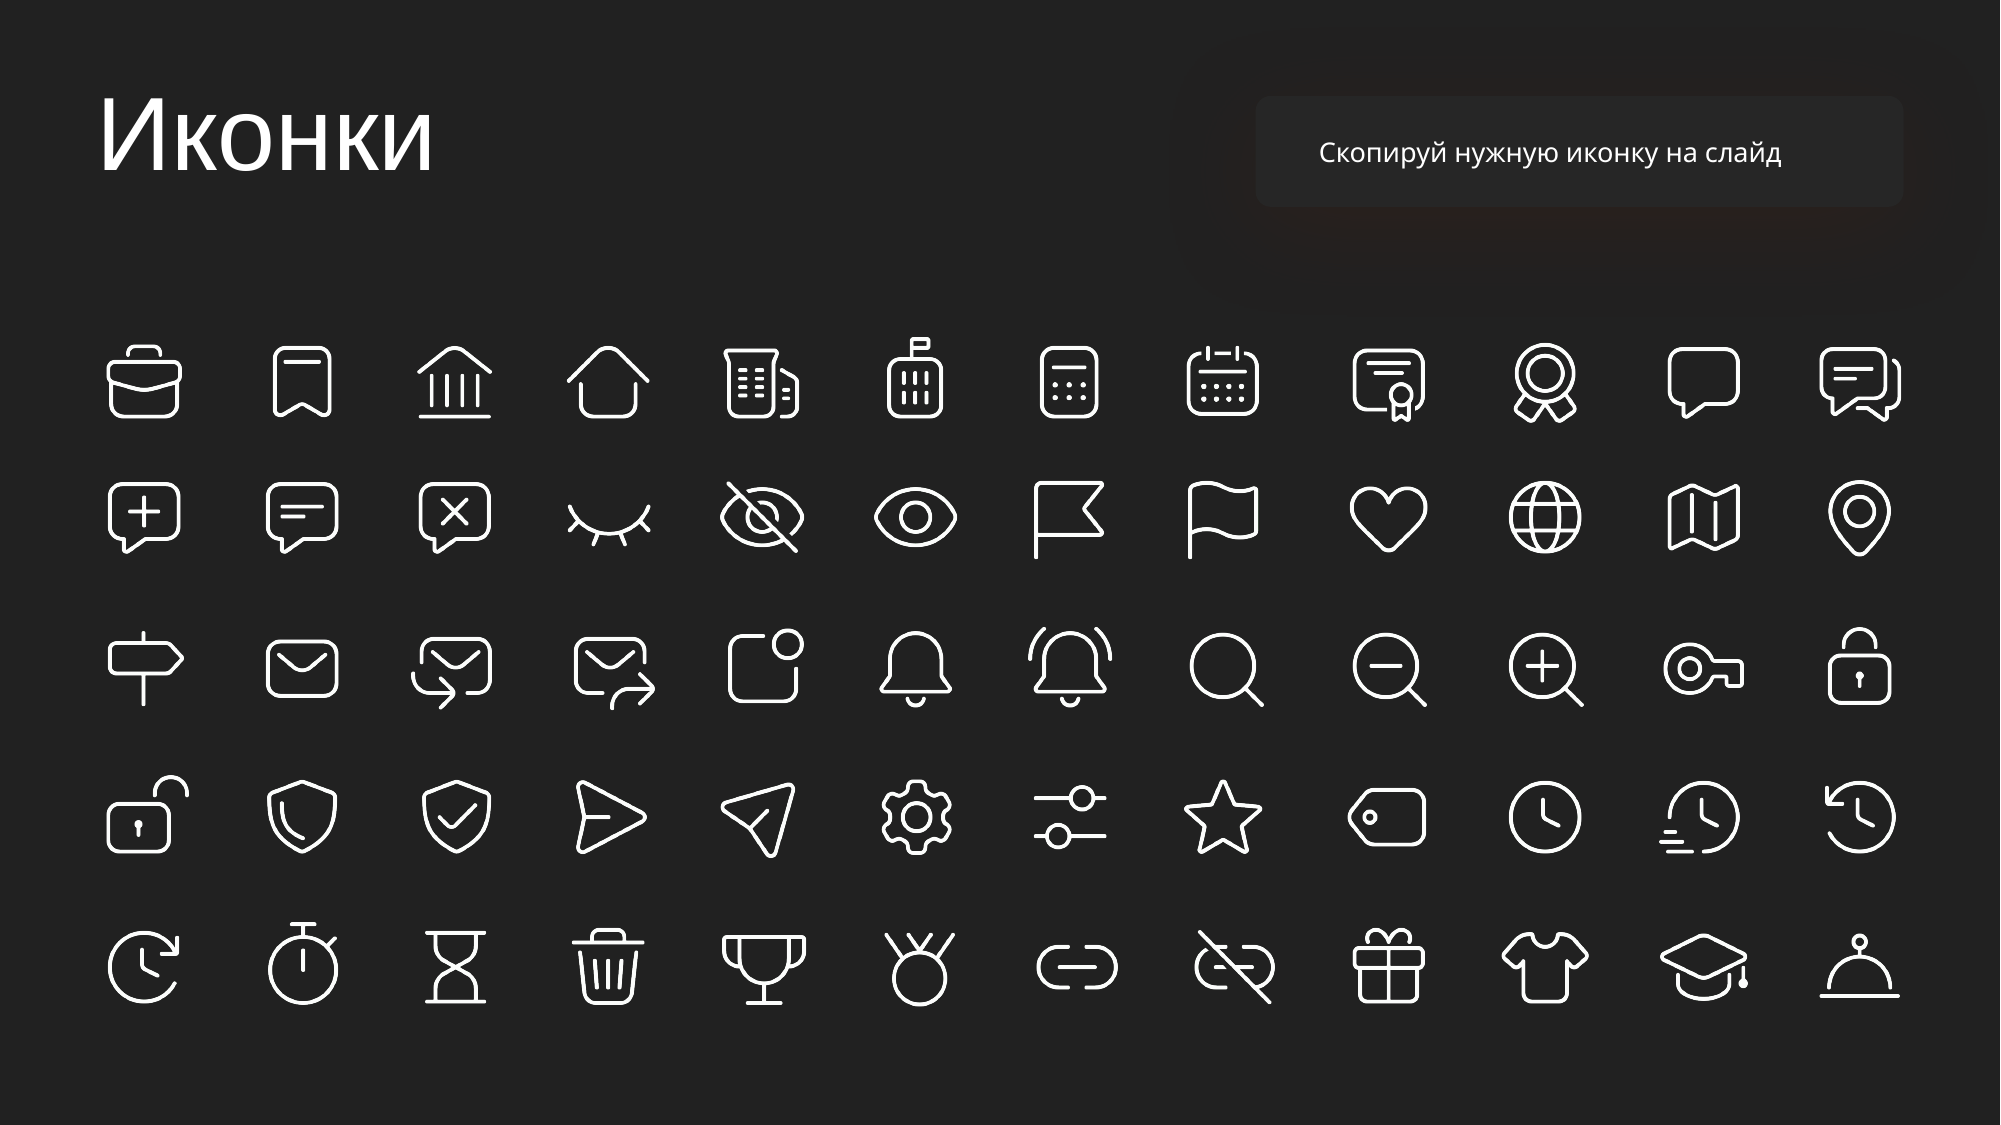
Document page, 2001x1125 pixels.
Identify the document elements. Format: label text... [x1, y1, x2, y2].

picture [1178, 772, 1268, 862]
picture [1343, 772, 1433, 862]
picture [1500, 337, 1590, 427]
picture [875, 922, 965, 1012]
picture [1814, 472, 1904, 562]
picture [1343, 472, 1433, 562]
picture [1177, 337, 1267, 427]
picture [1032, 922, 1122, 1012]
picture [410, 922, 500, 1012]
picture [1814, 772, 1904, 862]
picture [1500, 922, 1590, 1012]
picture [718, 623, 808, 714]
picture [99, 922, 189, 1012]
picture [1814, 337, 1904, 427]
picture [1024, 472, 1114, 562]
picture [409, 337, 499, 427]
picture [257, 337, 347, 427]
picture [1500, 472, 1590, 562]
picture [1189, 922, 1279, 1012]
picture [563, 922, 653, 1012]
picture [1659, 772, 1749, 862]
title Иконки [96, 95, 1264, 185]
picture [563, 337, 653, 427]
picture [564, 472, 654, 562]
picture [719, 922, 809, 1012]
picture [1814, 922, 1904, 1012]
picture [1659, 623, 1749, 714]
picture [1025, 623, 1115, 714]
picture [257, 623, 347, 714]
picture [717, 337, 807, 427]
picture [717, 472, 807, 562]
picture [1659, 472, 1749, 562]
picture [1178, 472, 1268, 562]
picture [1500, 623, 1590, 714]
picture [99, 337, 189, 427]
picture [1180, 623, 1270, 714]
picture [409, 472, 499, 562]
picture [1343, 623, 1433, 714]
picture [258, 922, 348, 1012]
picture [1659, 922, 1749, 1012]
text_box Скопируй нужную иконку на слайд [1255, 95, 1904, 207]
picture [871, 772, 961, 862]
picture [717, 772, 807, 862]
picture [99, 623, 189, 714]
picture [410, 623, 501, 714]
picture [870, 472, 960, 562]
picture [1659, 337, 1749, 427]
picture [1343, 337, 1433, 427]
picture [257, 772, 347, 862]
picture [257, 472, 347, 562]
picture [1343, 922, 1433, 1012]
picture [411, 772, 501, 862]
picture [563, 772, 653, 862]
picture [99, 772, 189, 862]
picture [99, 472, 189, 562]
picture [1025, 772, 1115, 862]
picture [1024, 337, 1114, 427]
picture [1500, 772, 1590, 862]
picture [870, 337, 960, 427]
picture [1814, 623, 1904, 714]
picture [565, 623, 655, 714]
picture [870, 623, 960, 714]
